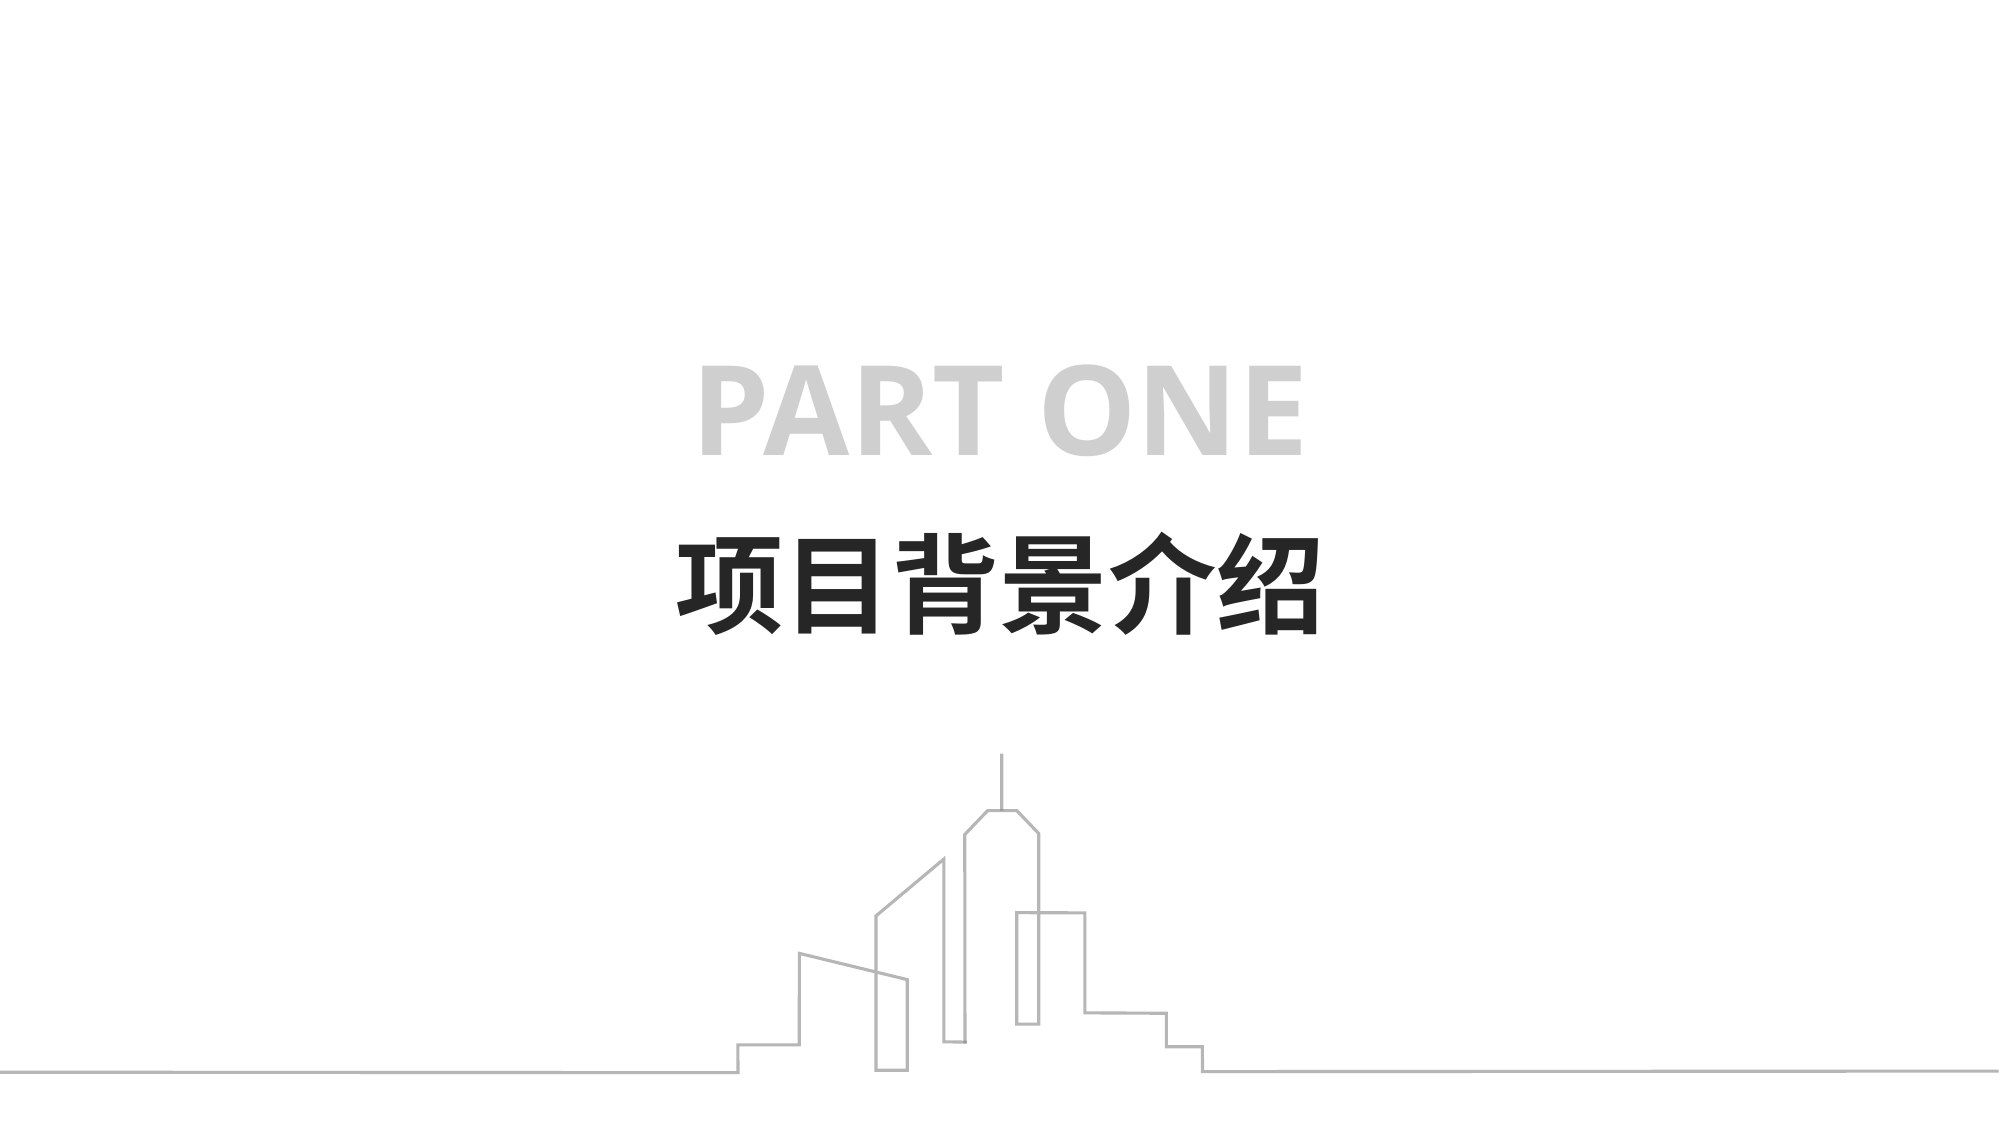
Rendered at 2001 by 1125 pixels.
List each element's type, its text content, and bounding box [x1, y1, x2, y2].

list PART ONE [576, 225, 1424, 489]
title 项目背景介绍 [366, 509, 1634, 700]
